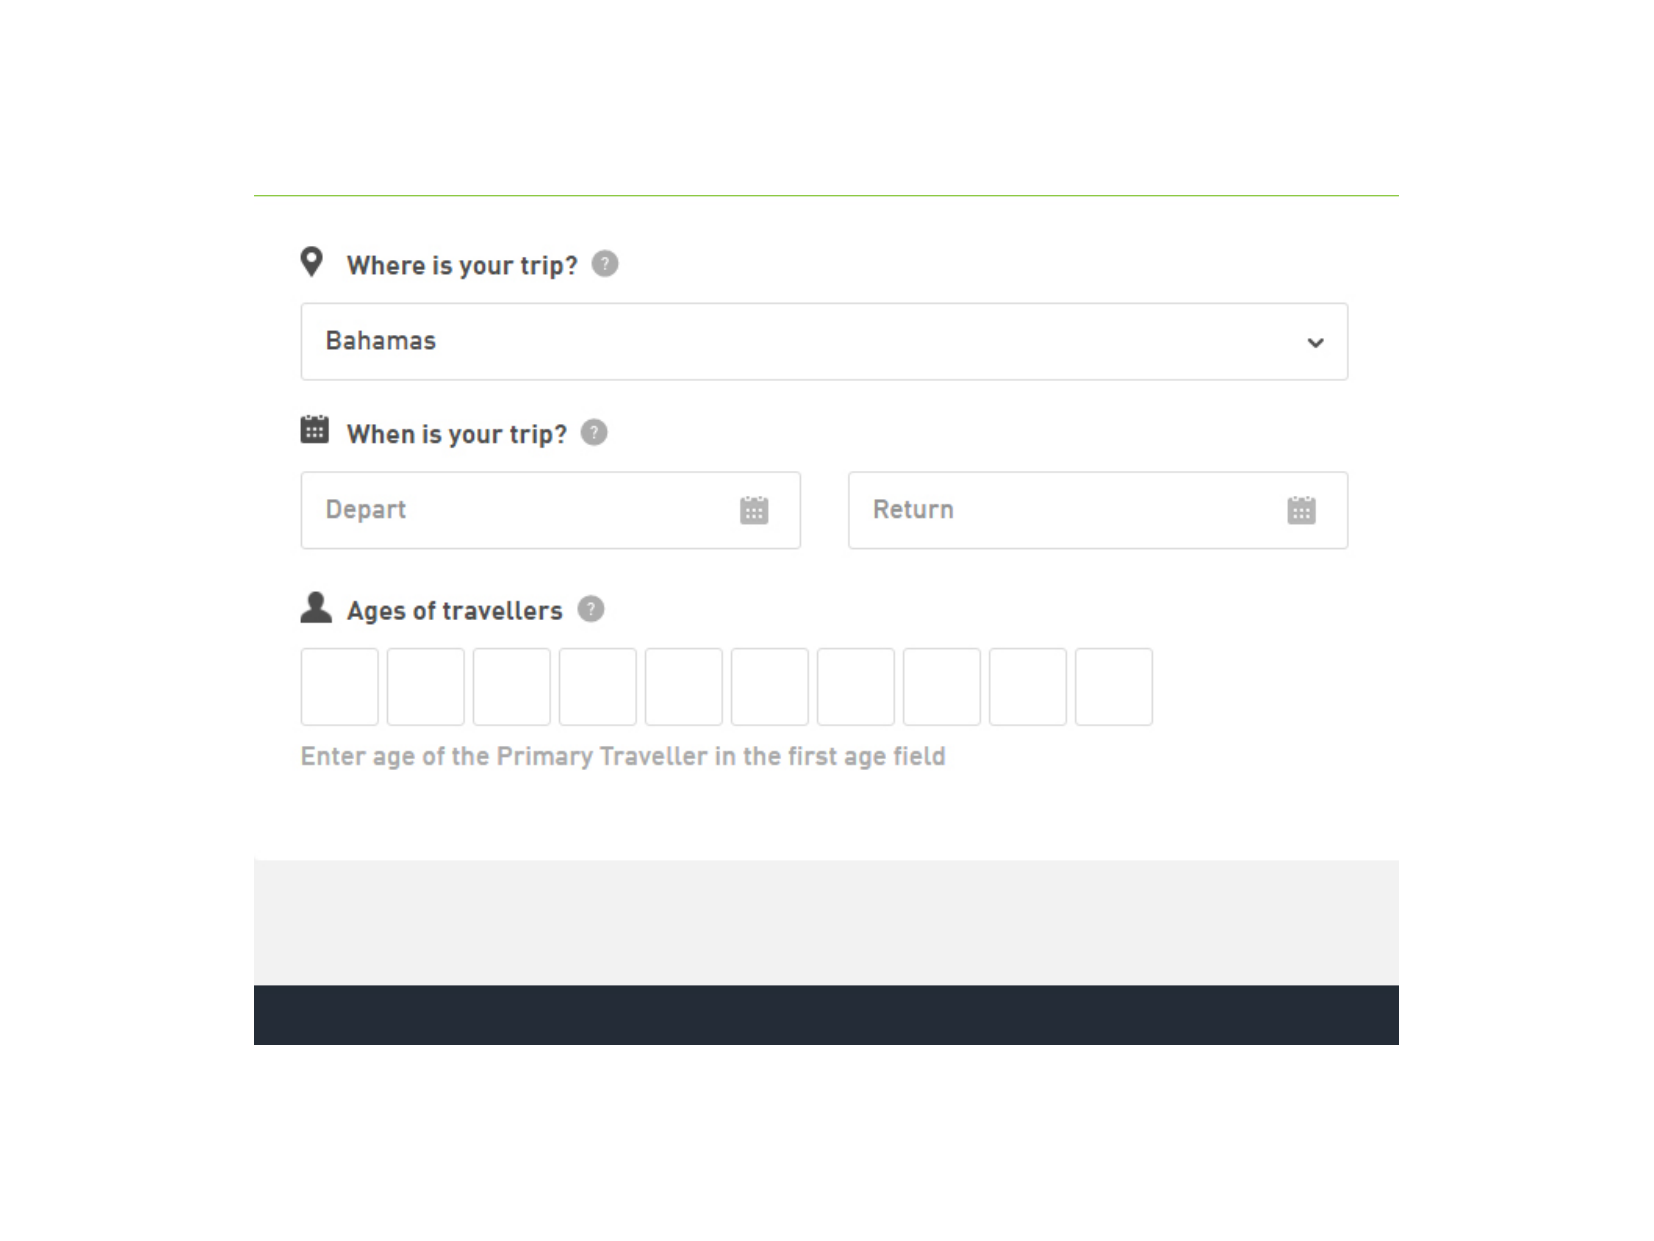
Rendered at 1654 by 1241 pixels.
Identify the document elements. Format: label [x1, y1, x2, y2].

picture [254, 195, 1399, 1046]
